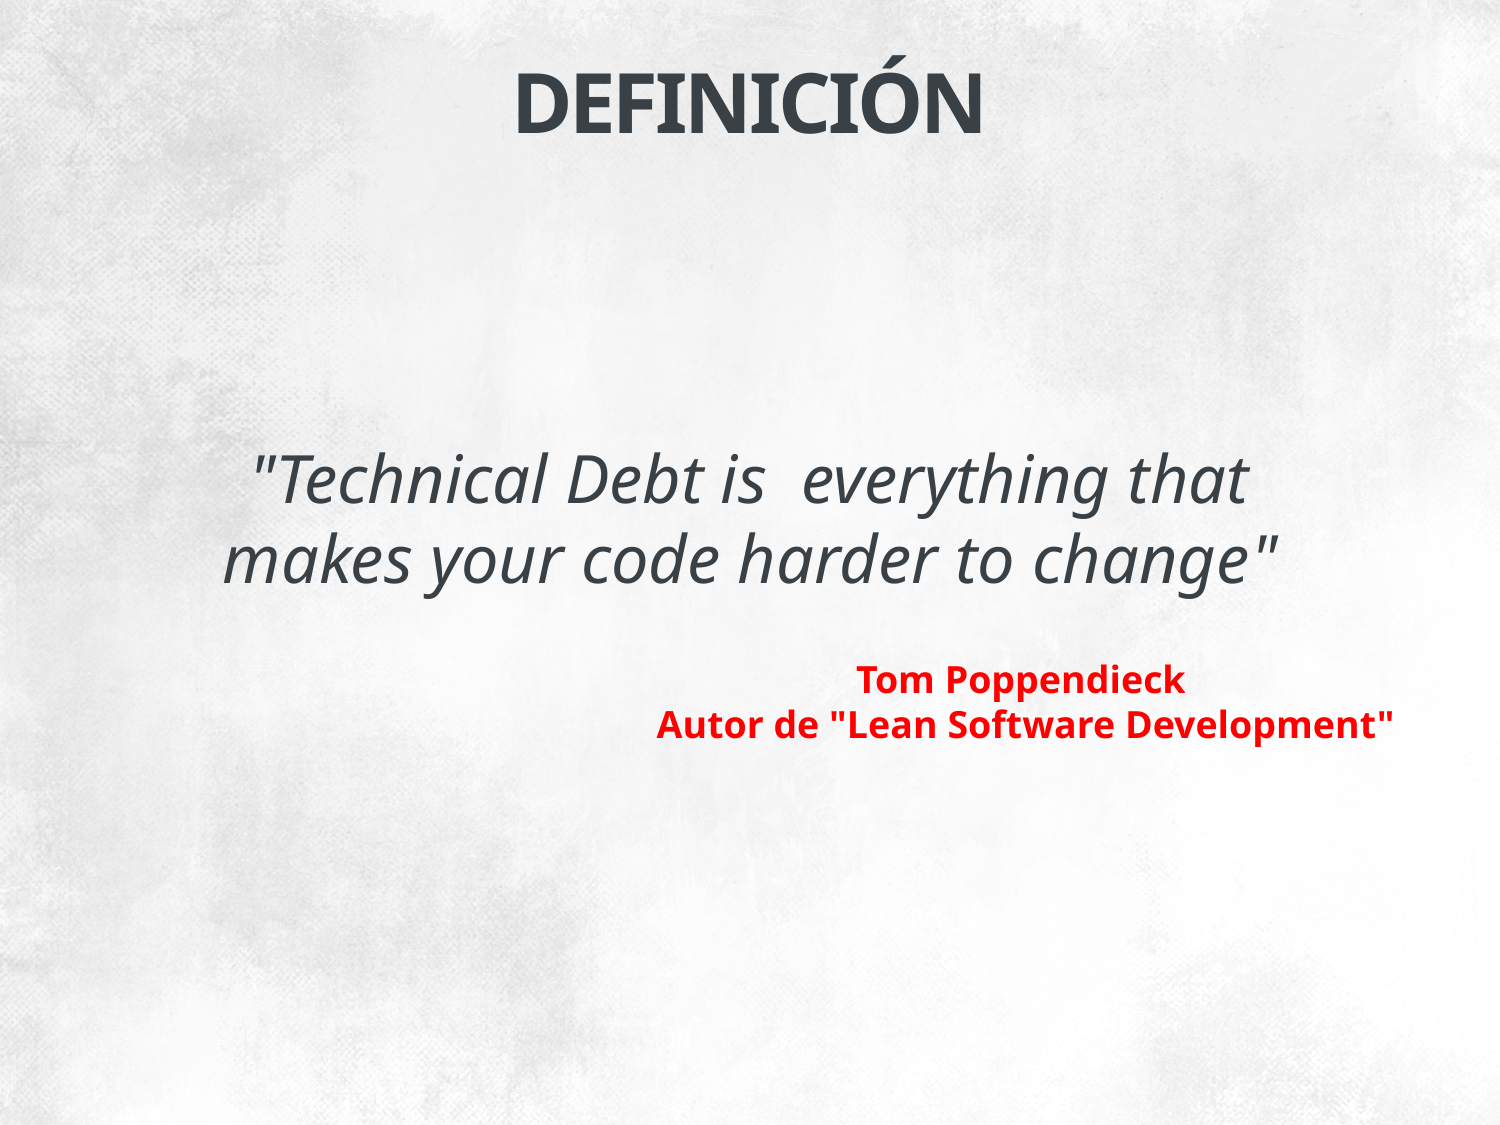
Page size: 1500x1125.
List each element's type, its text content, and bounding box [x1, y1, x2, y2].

text_box "Technical Debt is everything that makes your code harder to change" [174, 429, 1326, 605]
title DEFINICIÓN [75, 50, 1425, 150]
picture [0, 0, 1500, 1125]
text_box Tom Poppendieck Autor de "Lean Software Development" [641, 649, 1411, 754]
